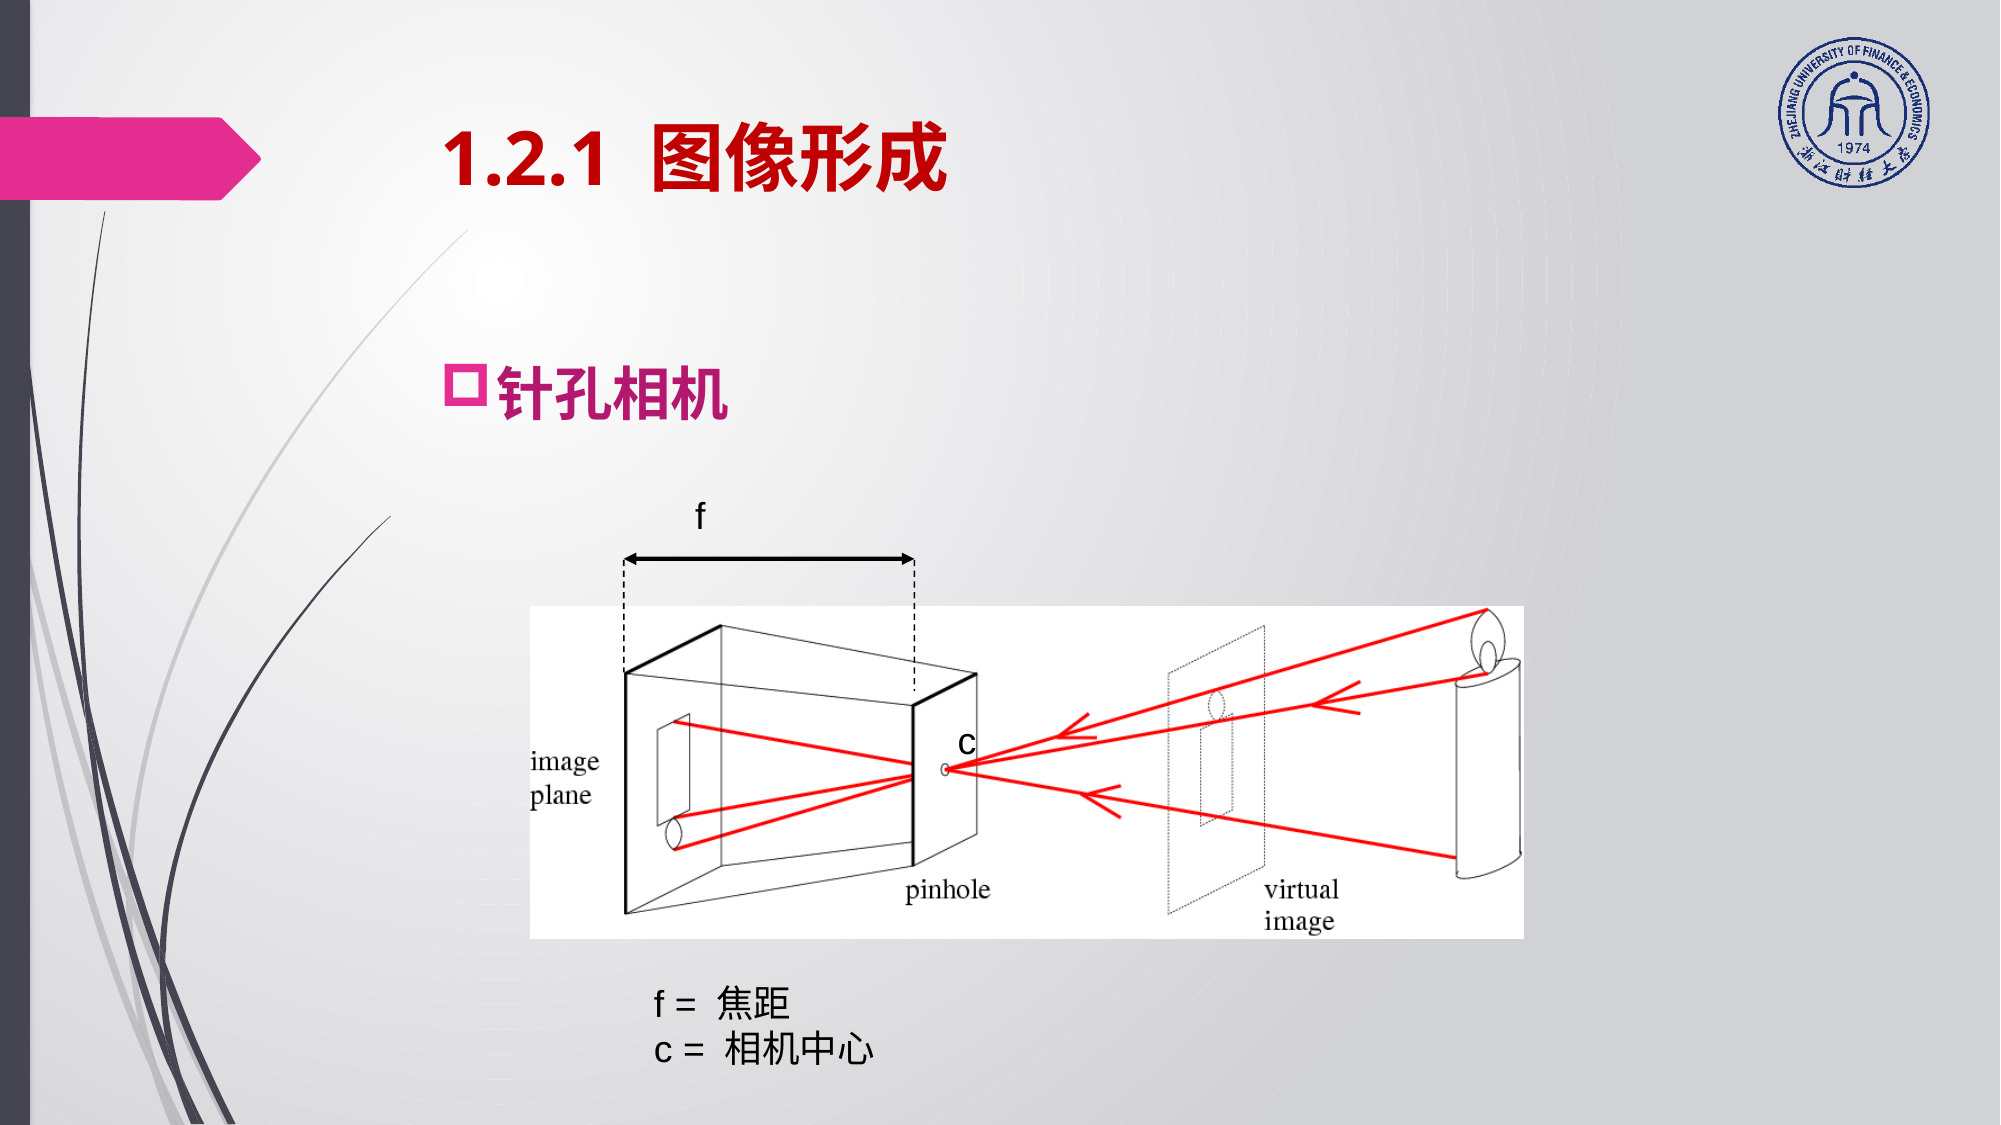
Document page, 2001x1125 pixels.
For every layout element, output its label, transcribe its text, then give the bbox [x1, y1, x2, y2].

picture [1778, 37, 1930, 188]
list 针孔相机 [424, 350, 1888, 970]
picture [529, 606, 1524, 939]
title 1.2.1 图像形成 [425, 102, 1888, 313]
text_box f = 焦距 c = 相机中心 [639, 972, 890, 1078]
text_box f [680, 484, 721, 545]
text_box [623, 552, 915, 566]
